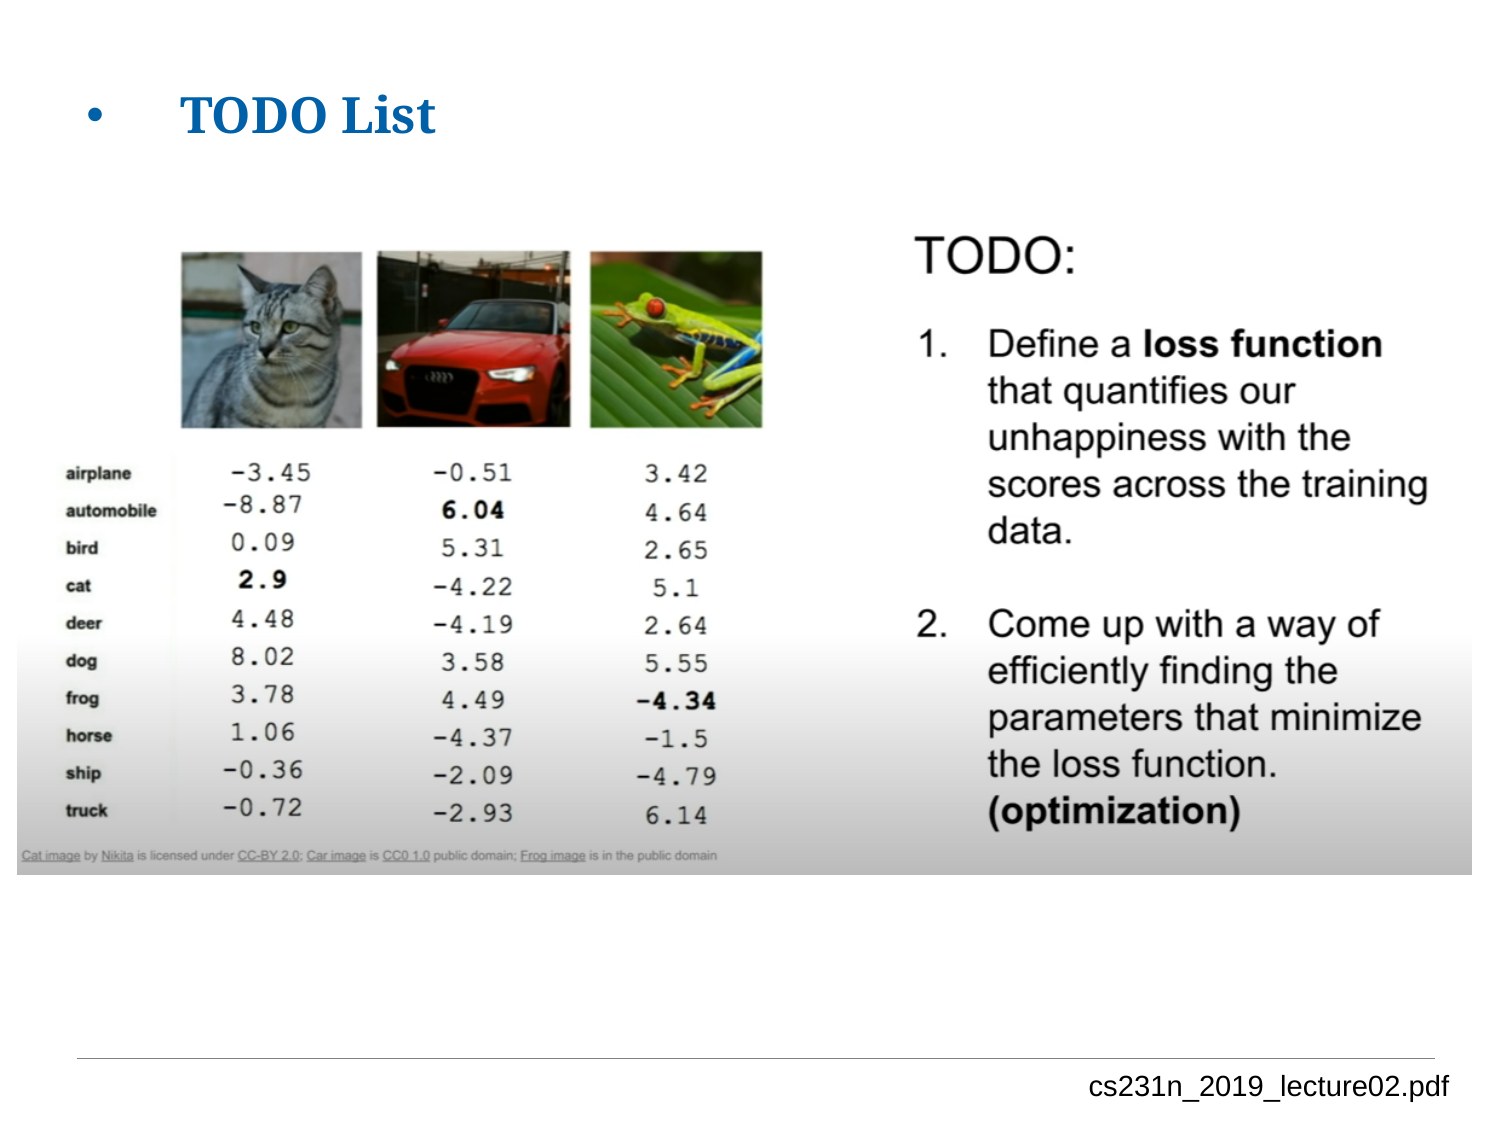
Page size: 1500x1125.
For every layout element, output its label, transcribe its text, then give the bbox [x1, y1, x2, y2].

picture [16, 222, 1473, 875]
title TODO List [78, 51, 1205, 177]
text_box cs231n_2019_lecture02.pdf [1073, 1059, 1474, 1110]
